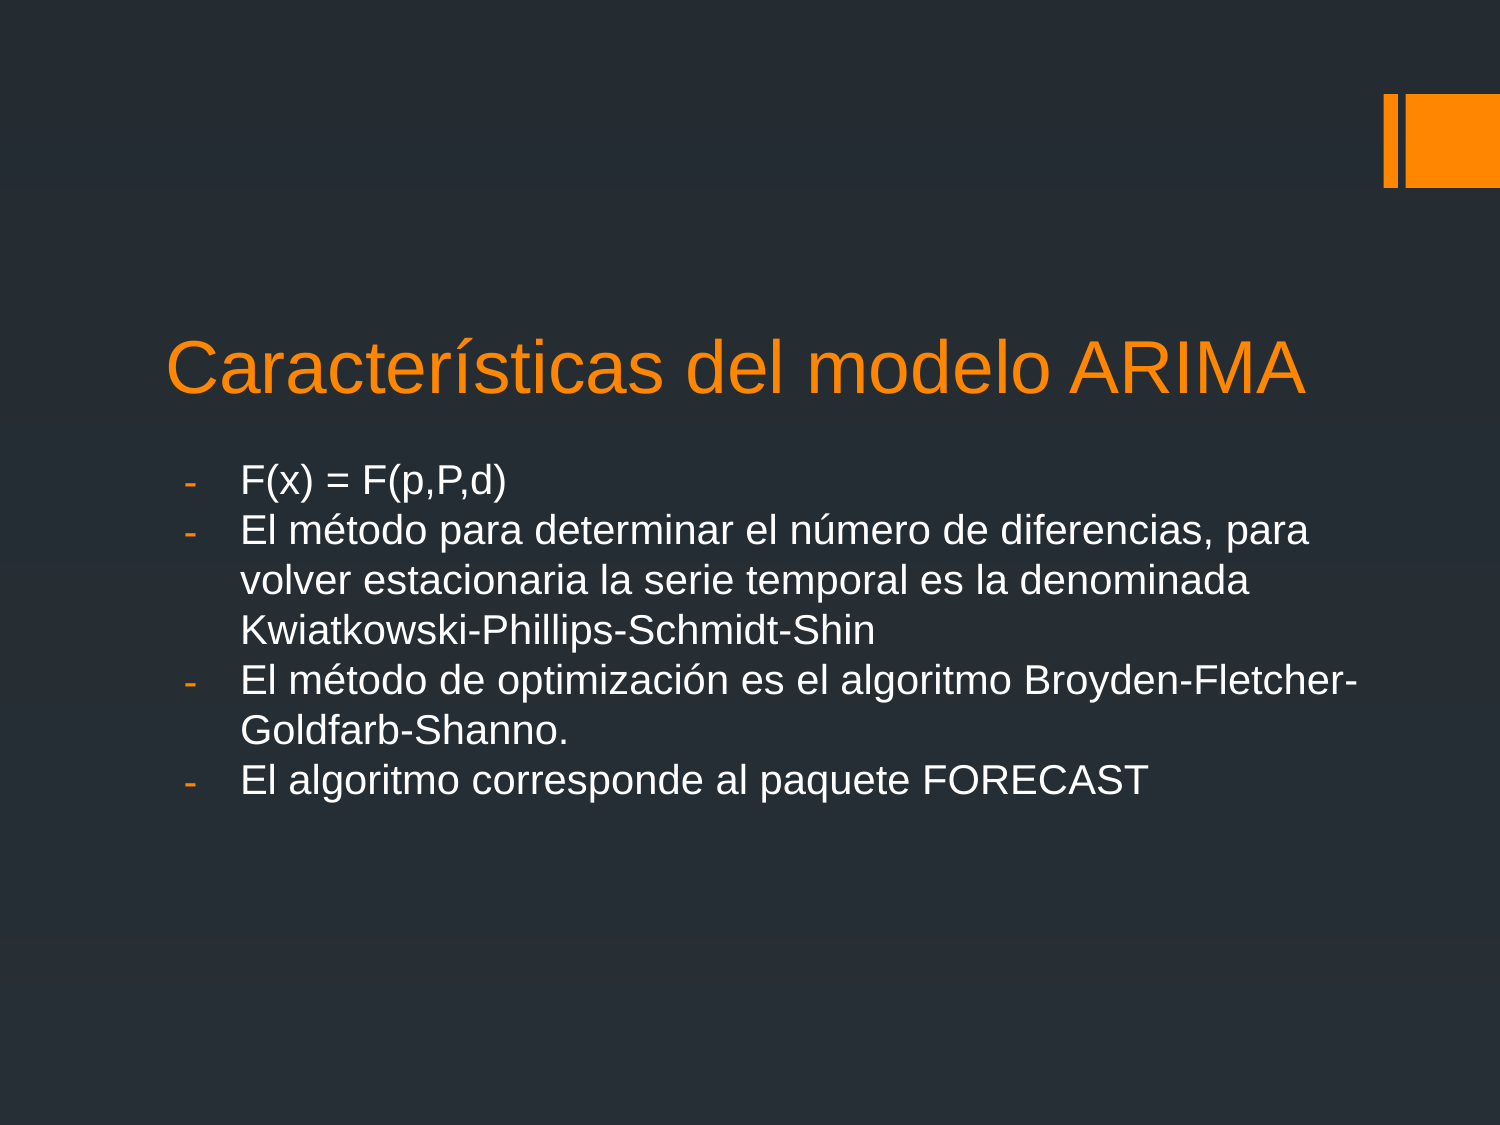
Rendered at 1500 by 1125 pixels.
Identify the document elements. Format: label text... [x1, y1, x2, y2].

title Características del modelo ARIMA [150, 226, 1350, 417]
list F(x) = F(p,P,d) El método para determinar el número de diferencias, para volver estacionaria la serie temporal es la denominada Kwiatkowski-Phillips-Schmidt-Shin El método de optimización es el algoritmo Broyden-Fletcher-Goldfarb-Shanno. El algoritmo corresponde al paquete FORECAST [150, 444, 1396, 864]
